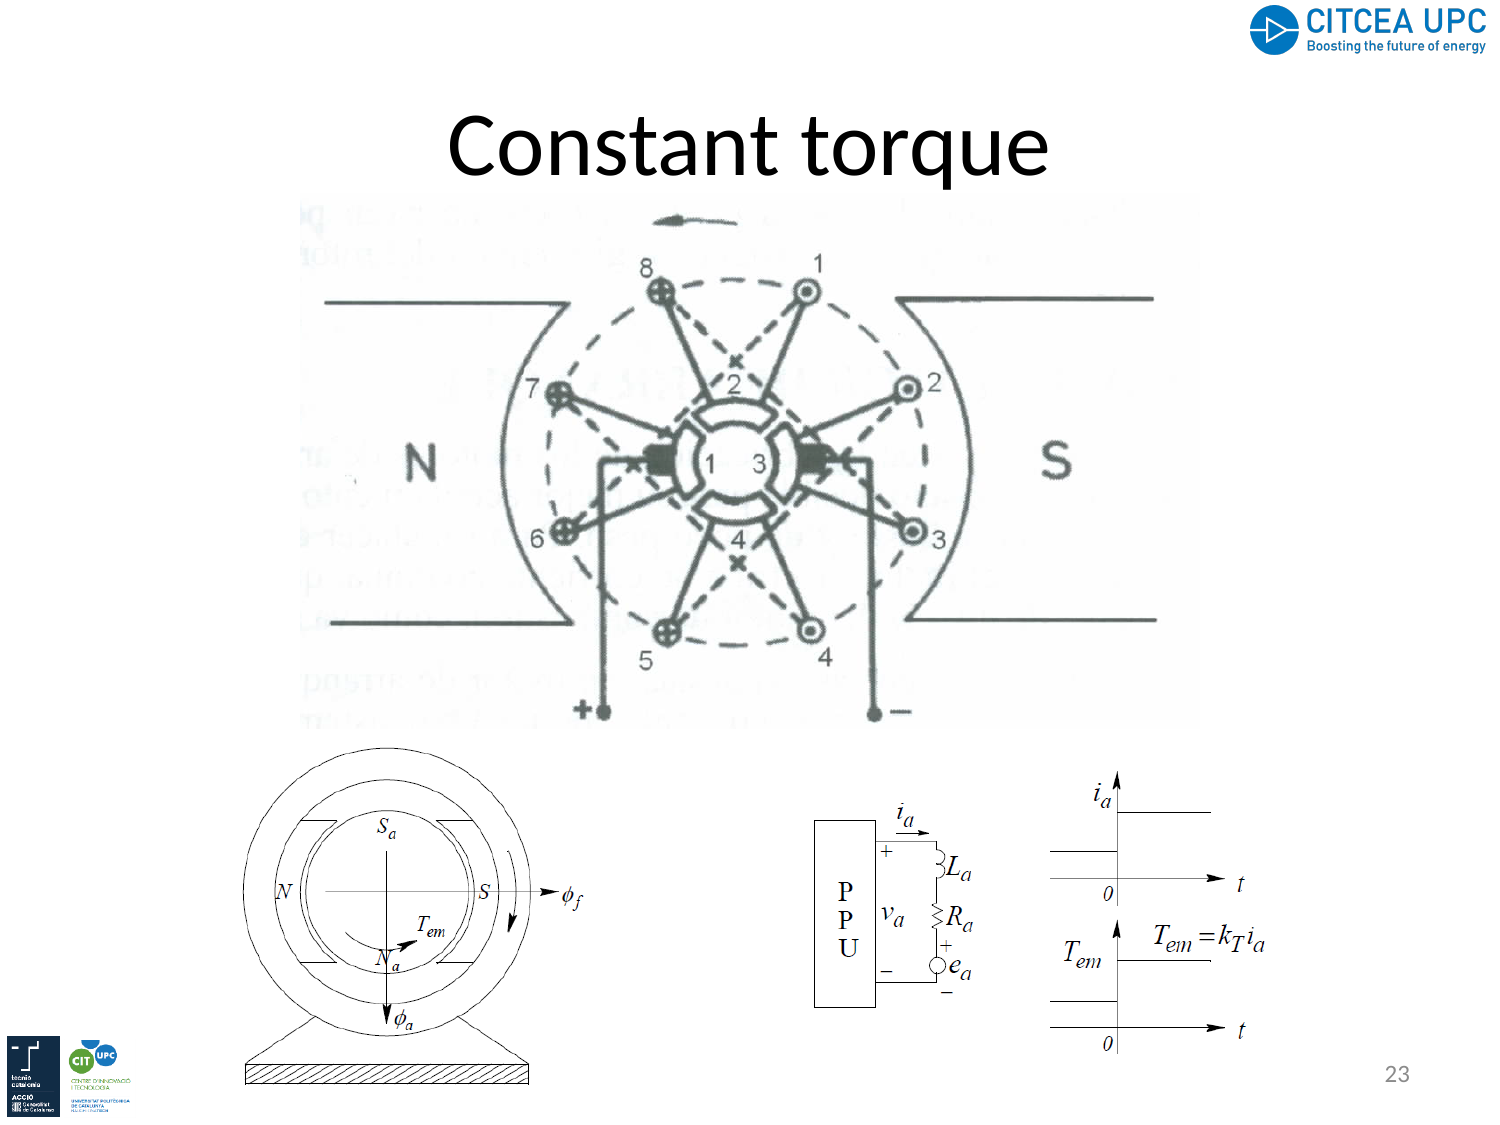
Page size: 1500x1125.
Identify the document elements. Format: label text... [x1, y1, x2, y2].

slide_number 23 [1280, 1042, 1425, 1103]
picture [223, 729, 1277, 1103]
picture [5, 1034, 61, 1118]
title Constant torque [75, 45, 1425, 233]
picture [64, 1039, 136, 1118]
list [299, 193, 1200, 727]
picture [1250, 5, 1497, 60]
